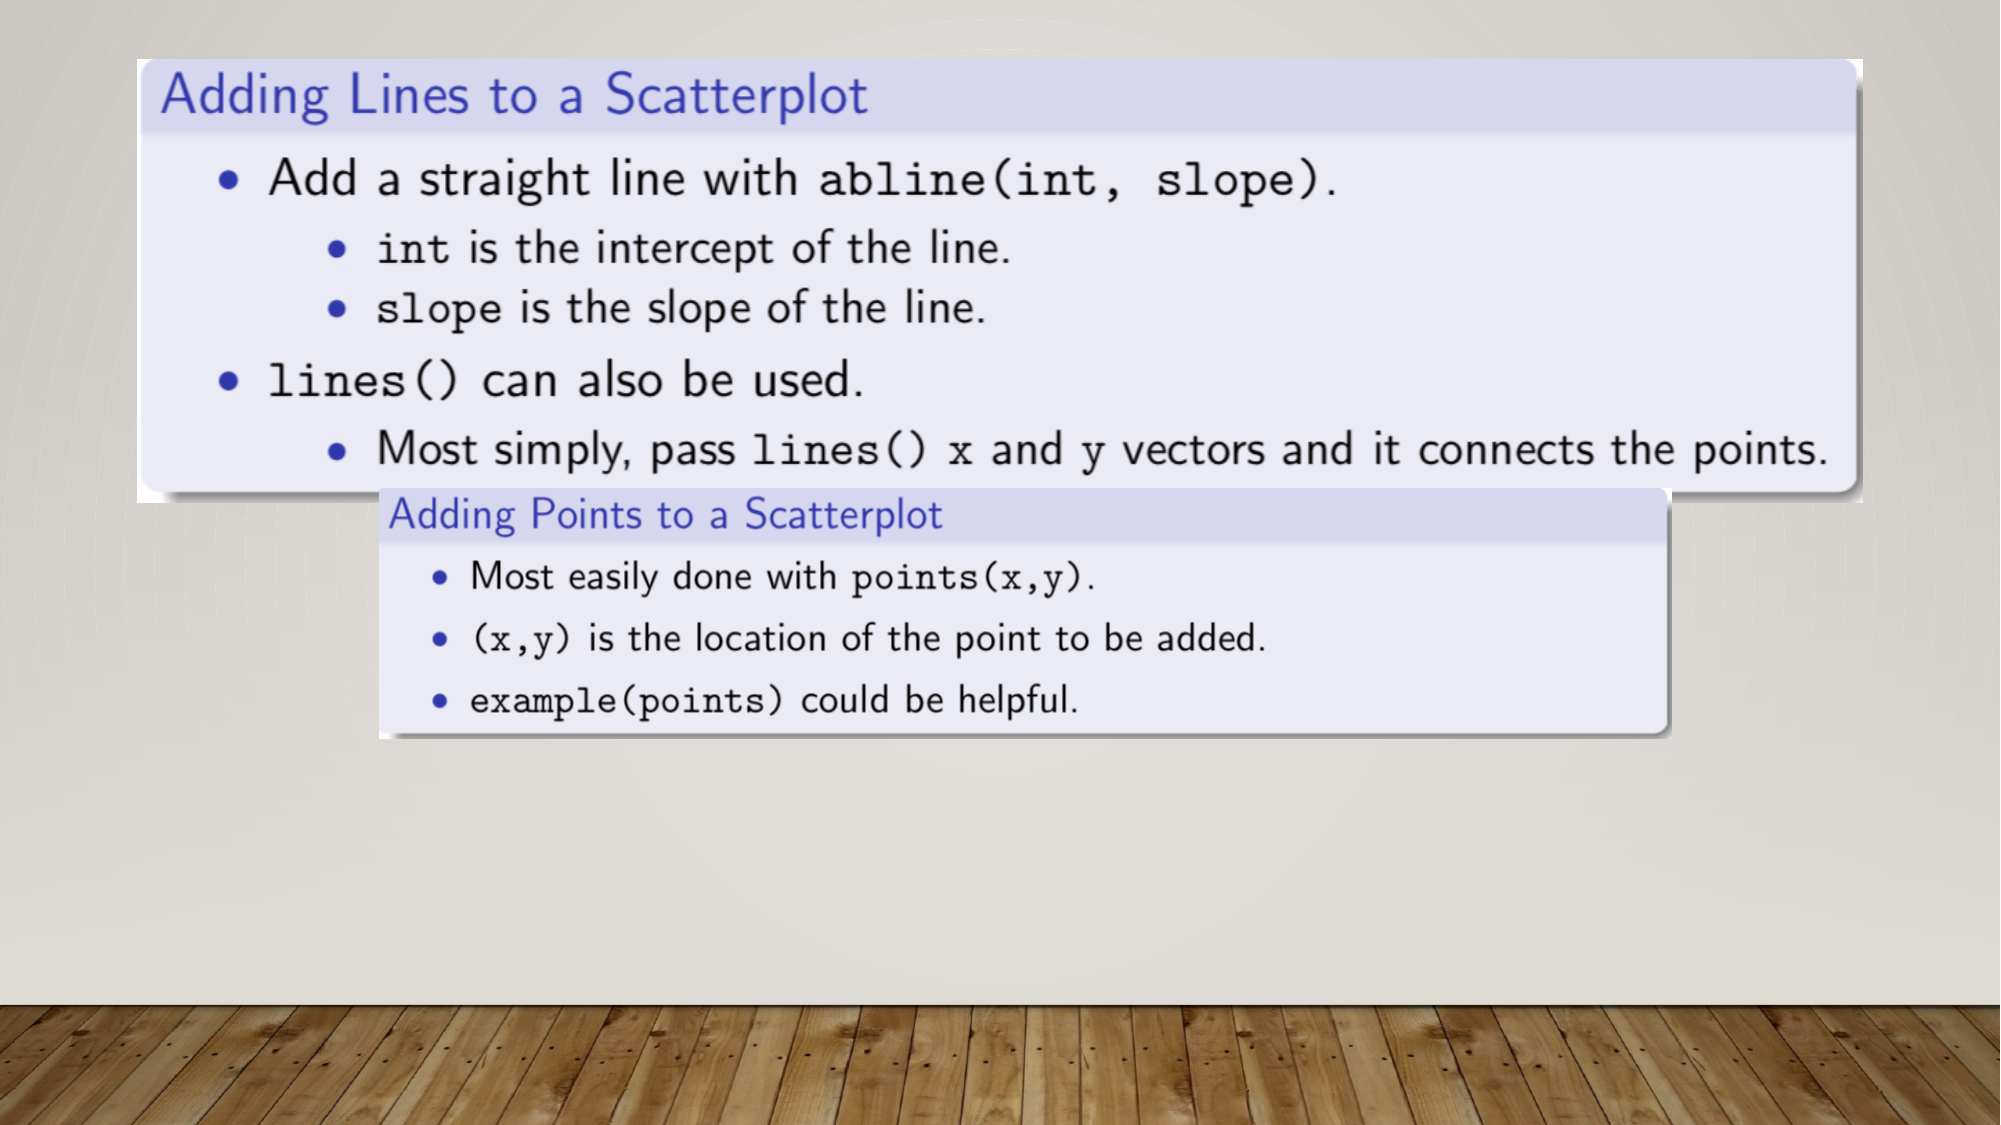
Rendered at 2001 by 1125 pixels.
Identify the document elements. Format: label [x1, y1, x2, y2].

list [379, 488, 1672, 739]
picture [0, 1005, 2000, 1125]
picture [137, 59, 1863, 503]
